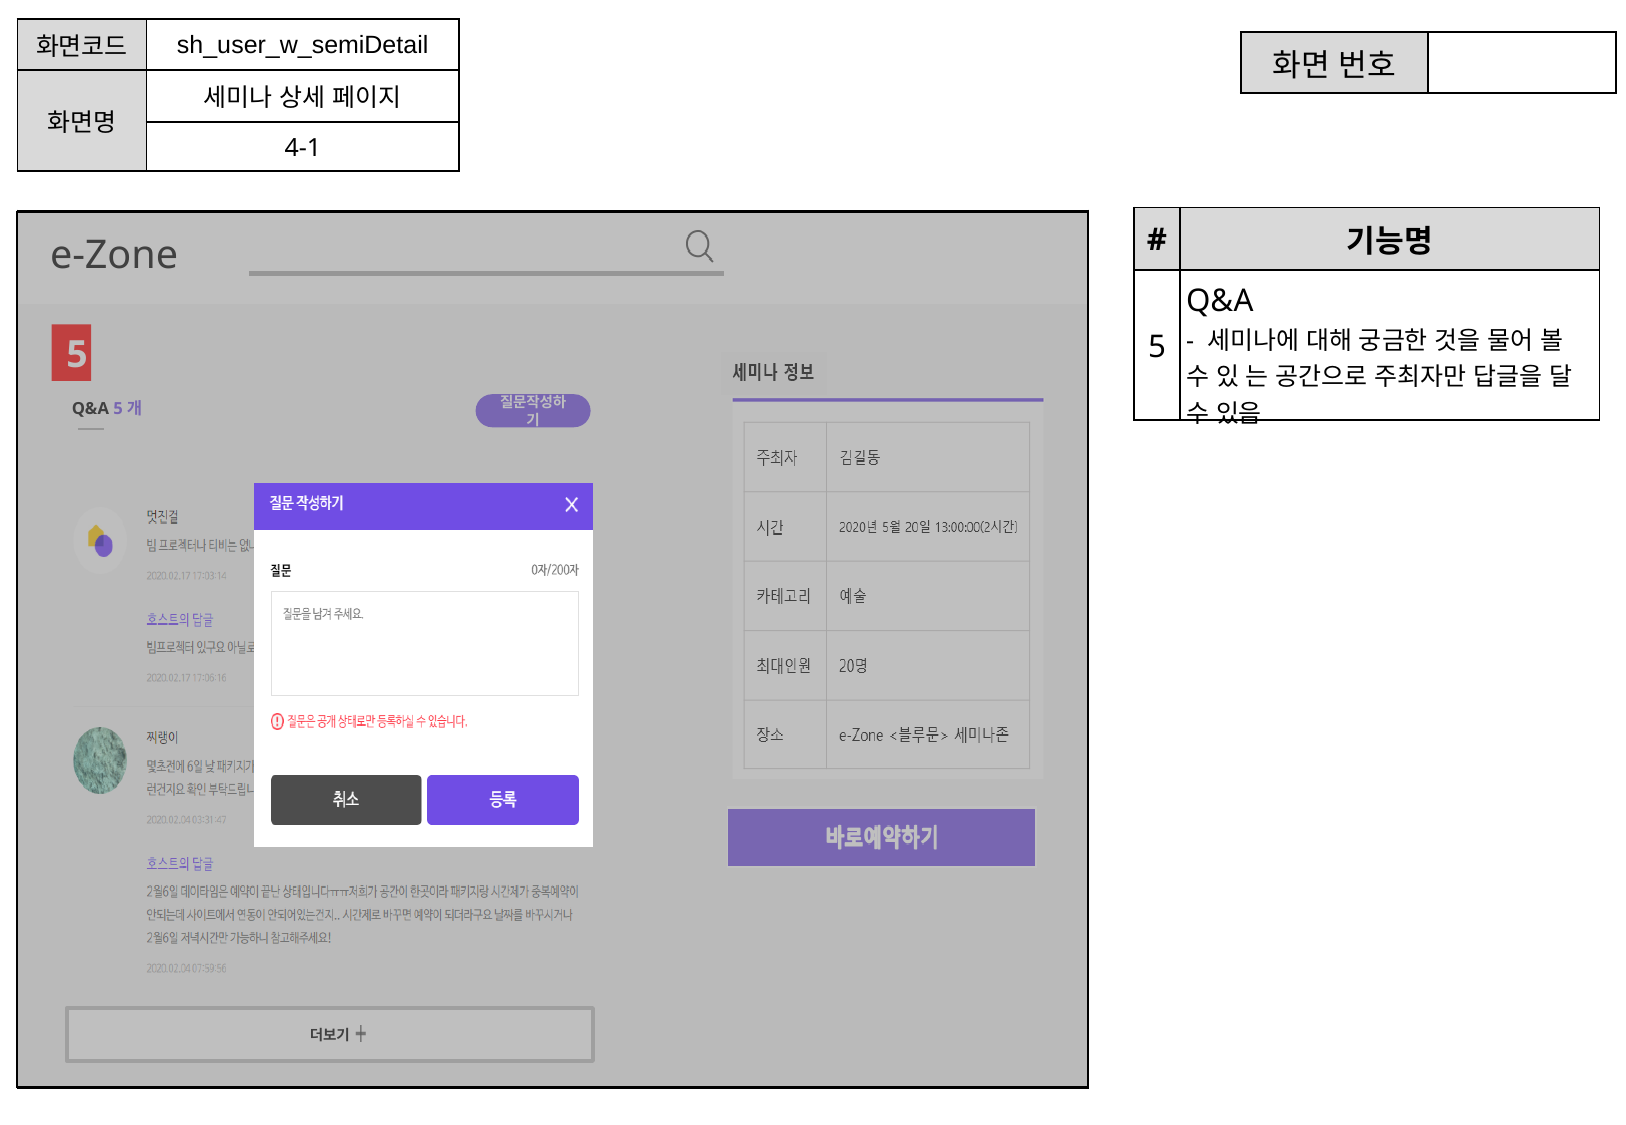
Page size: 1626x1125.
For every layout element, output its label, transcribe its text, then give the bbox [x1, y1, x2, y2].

table_cell 세미나 상세 페이지 [147, 71, 458, 121]
table_header sh_user_w_semiDetail [147, 20, 458, 69]
table_cell 4-1 [147, 123, 458, 170]
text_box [51, 367, 591, 989]
table_header 화면코드 [18, 20, 146, 69]
table_header [1429, 33, 1615, 92]
table_header [18, 213, 1087, 1086]
table_cell Q&A - 세미나에 대해 궁금한 것을 물어 볼 수 있 는 공간으로 주최자만 답글을 달 수 있음 [1181, 271, 1599, 419]
table_cell 화면명 [18, 71, 146, 170]
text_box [42, 221, 724, 280]
table_cell 5 [1135, 271, 1179, 419]
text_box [66, 1007, 594, 1062]
table_header # [1135, 208, 1179, 269]
table_header 화면 번호 [1242, 33, 1427, 92]
picture [721, 348, 1047, 881]
picture [254, 482, 594, 847]
table_header 기능명 [1181, 208, 1599, 269]
